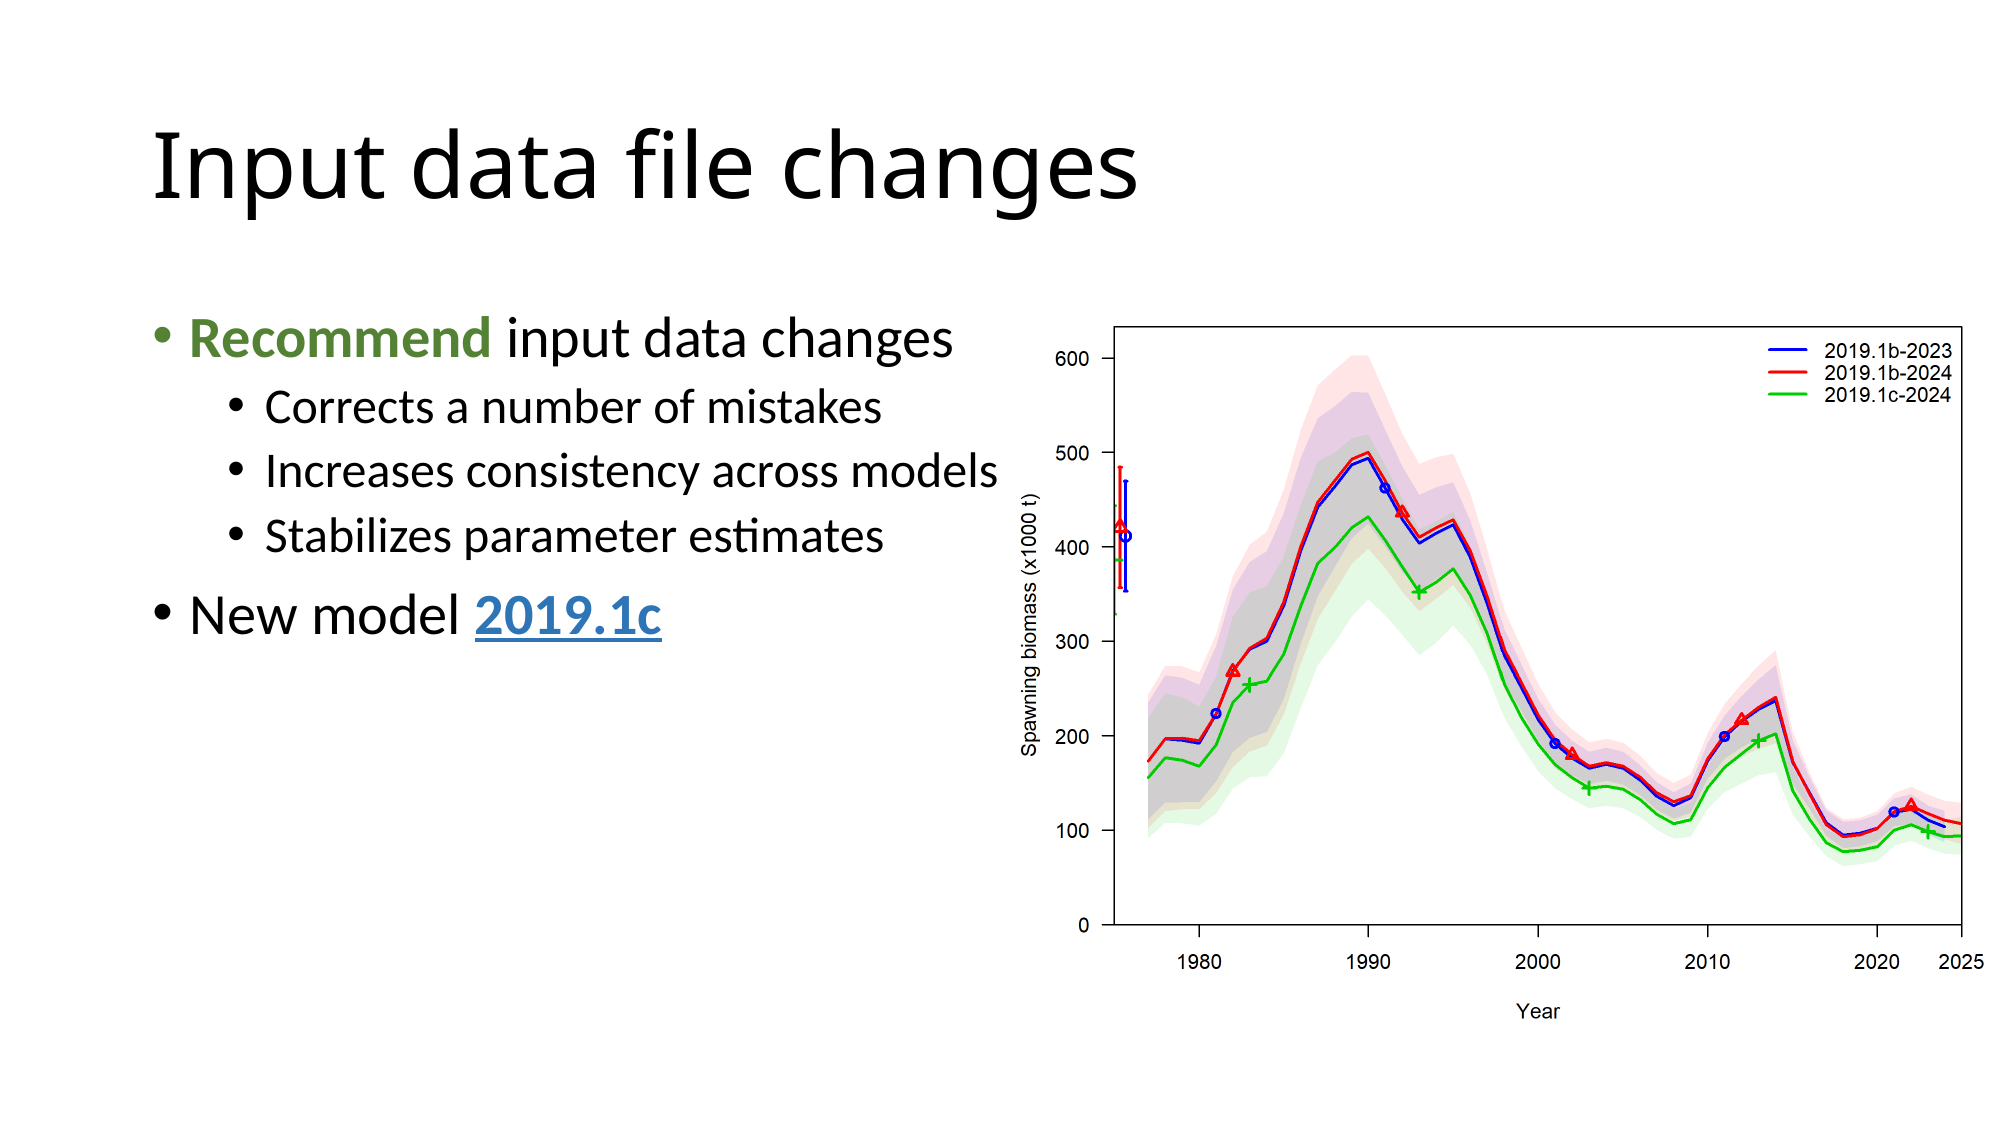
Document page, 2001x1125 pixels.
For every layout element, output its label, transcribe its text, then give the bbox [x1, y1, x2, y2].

list Recommend input data changes Corrects a number of mistakes Increases consistency across models Stabilizes parameter estimates New model 2019.1c [137, 299, 1013, 1014]
picture [1013, 299, 1989, 1050]
title Input data file changes [137, 59, 1863, 278]
